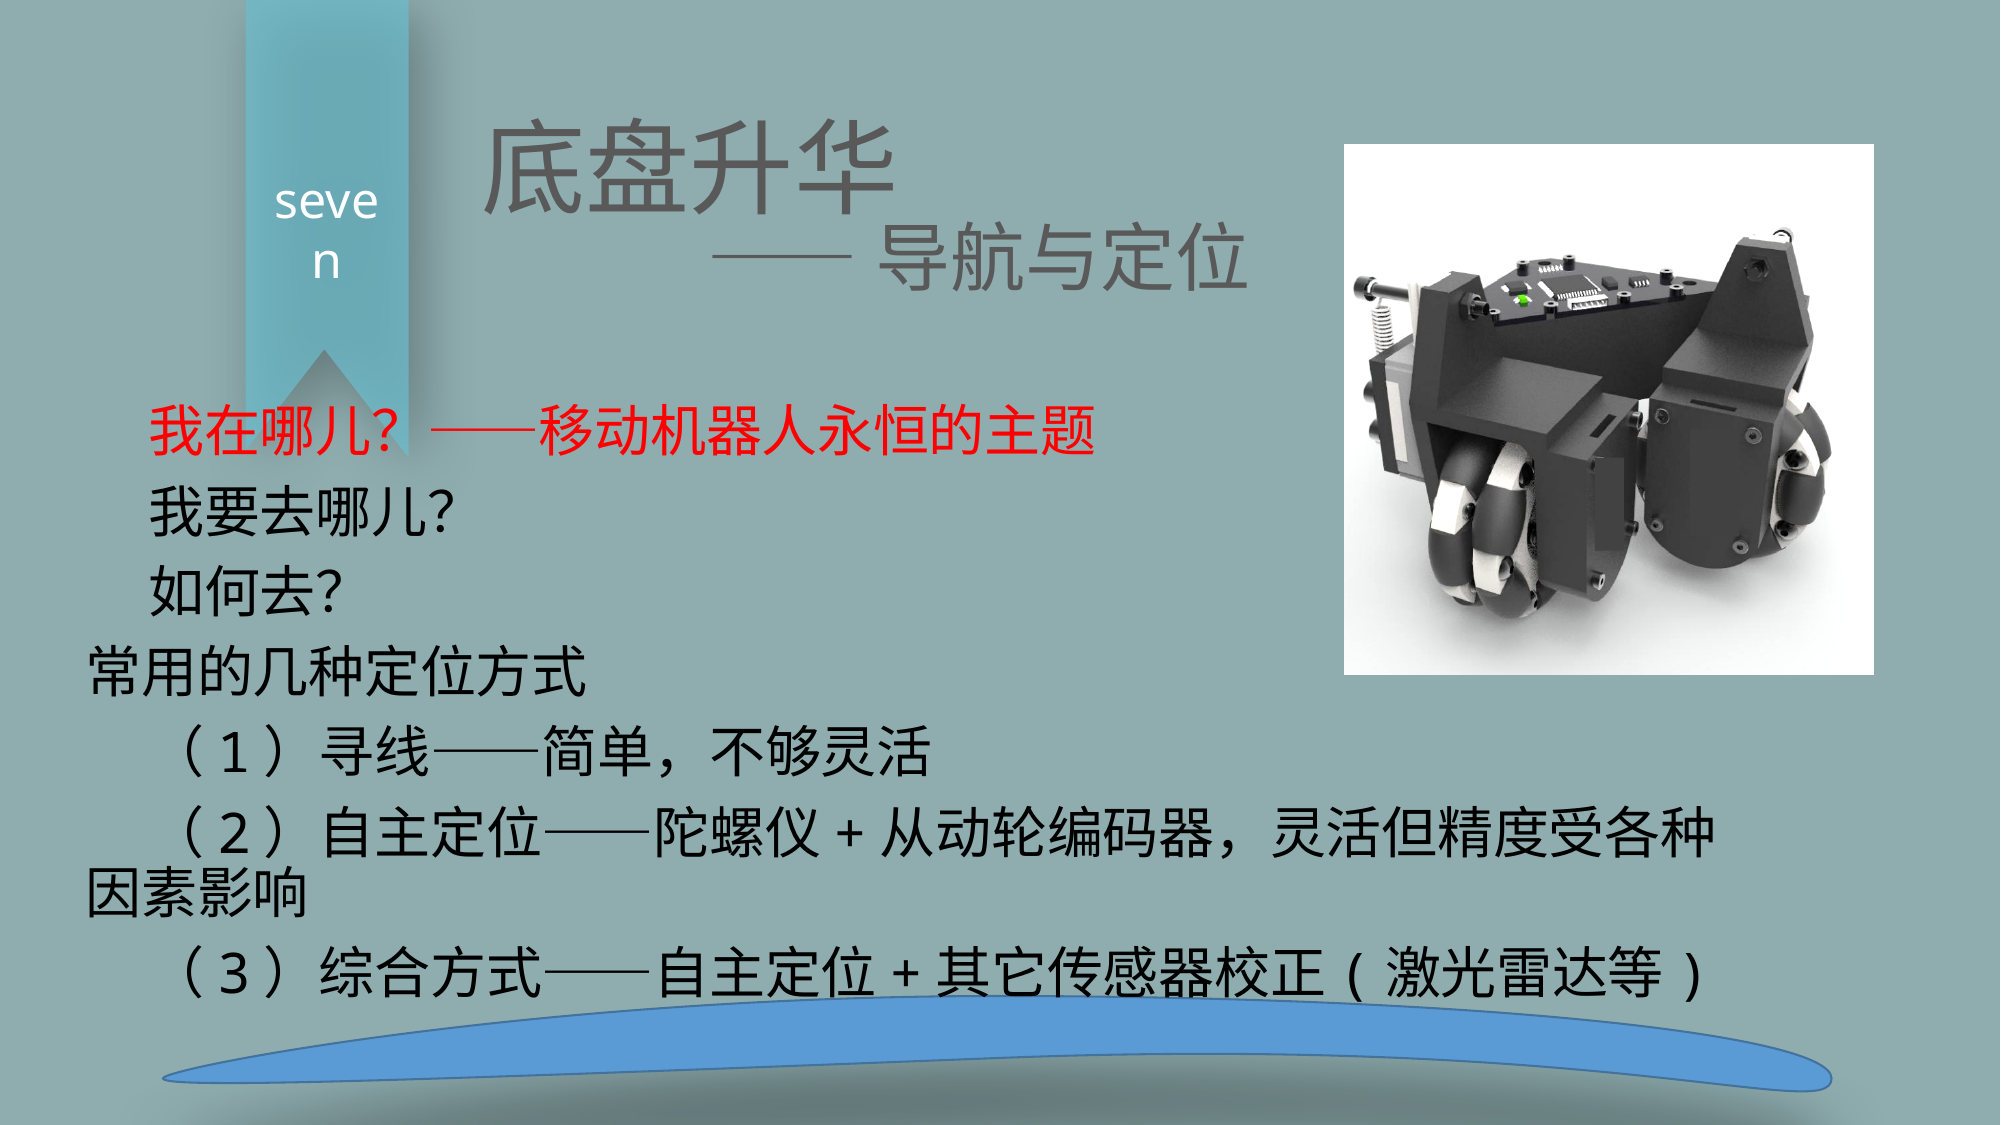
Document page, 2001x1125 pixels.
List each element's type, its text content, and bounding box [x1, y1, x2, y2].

text_box ——导航与定位 [692, 203, 1302, 308]
text_box seven [244, 0, 410, 309]
picture [1344, 144, 1874, 675]
text_box 我在哪儿？——移动机器人永恒的主题 我要去哪儿？ 如何去？ 常用的几种定位方式 （1）寻线——简单，不够灵活 （2）自主定位——陀螺仪+从动轮编码器，灵活但精度受各种因素影响 （3）综合方式——自主定位+其它传感器校正(激光雷达等) [70, 309, 1740, 1023]
text_box 底盘升华 [466, 94, 914, 235]
text_box [161, 1023, 1833, 1093]
